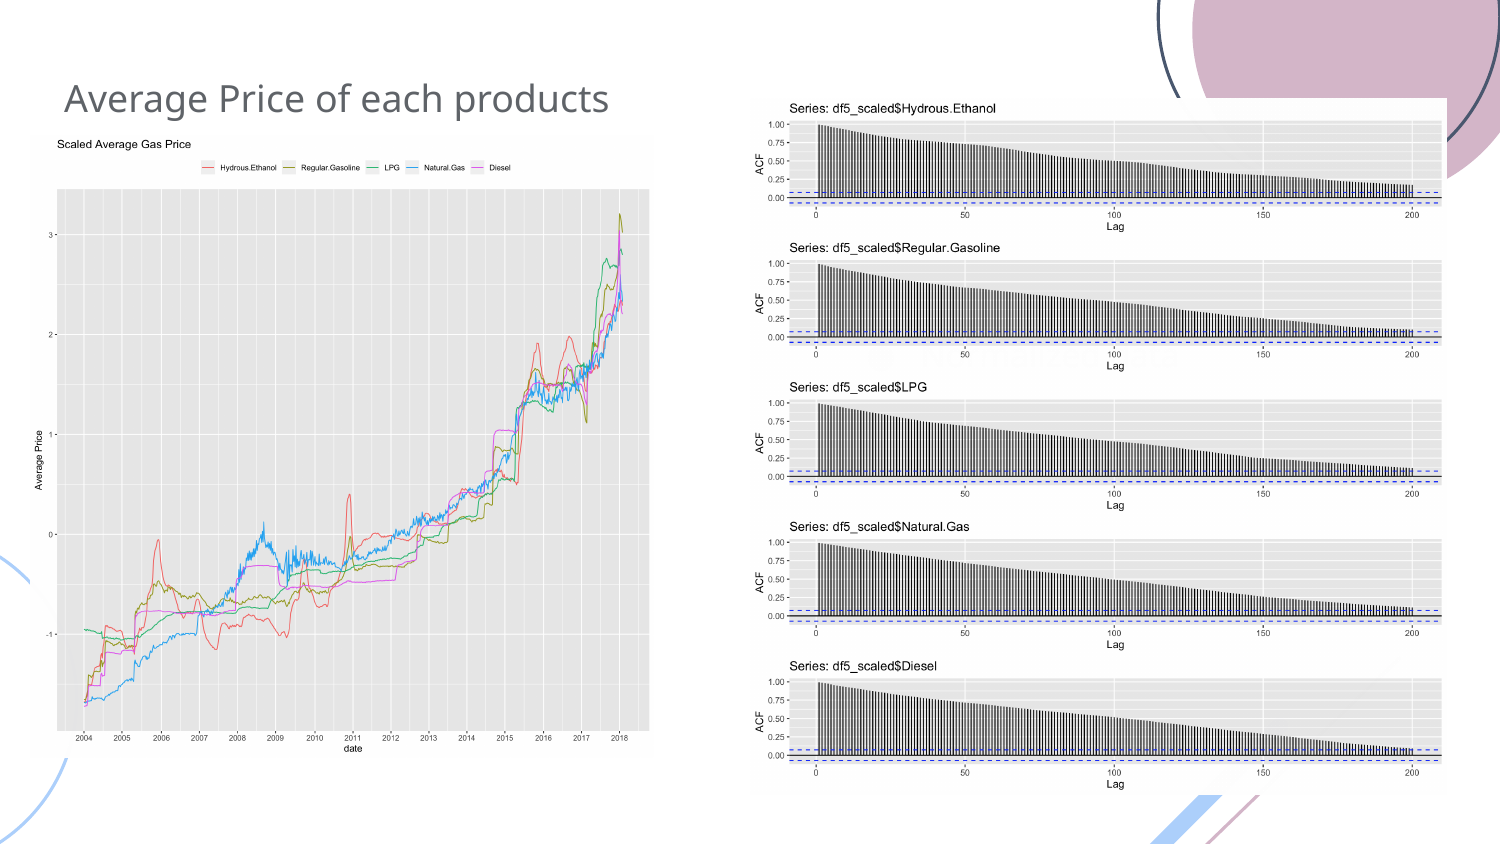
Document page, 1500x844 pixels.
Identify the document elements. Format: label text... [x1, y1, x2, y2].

picture [30, 134, 654, 759]
picture [749, 98, 1447, 795]
title Average Price of each products [9, 48, 773, 136]
